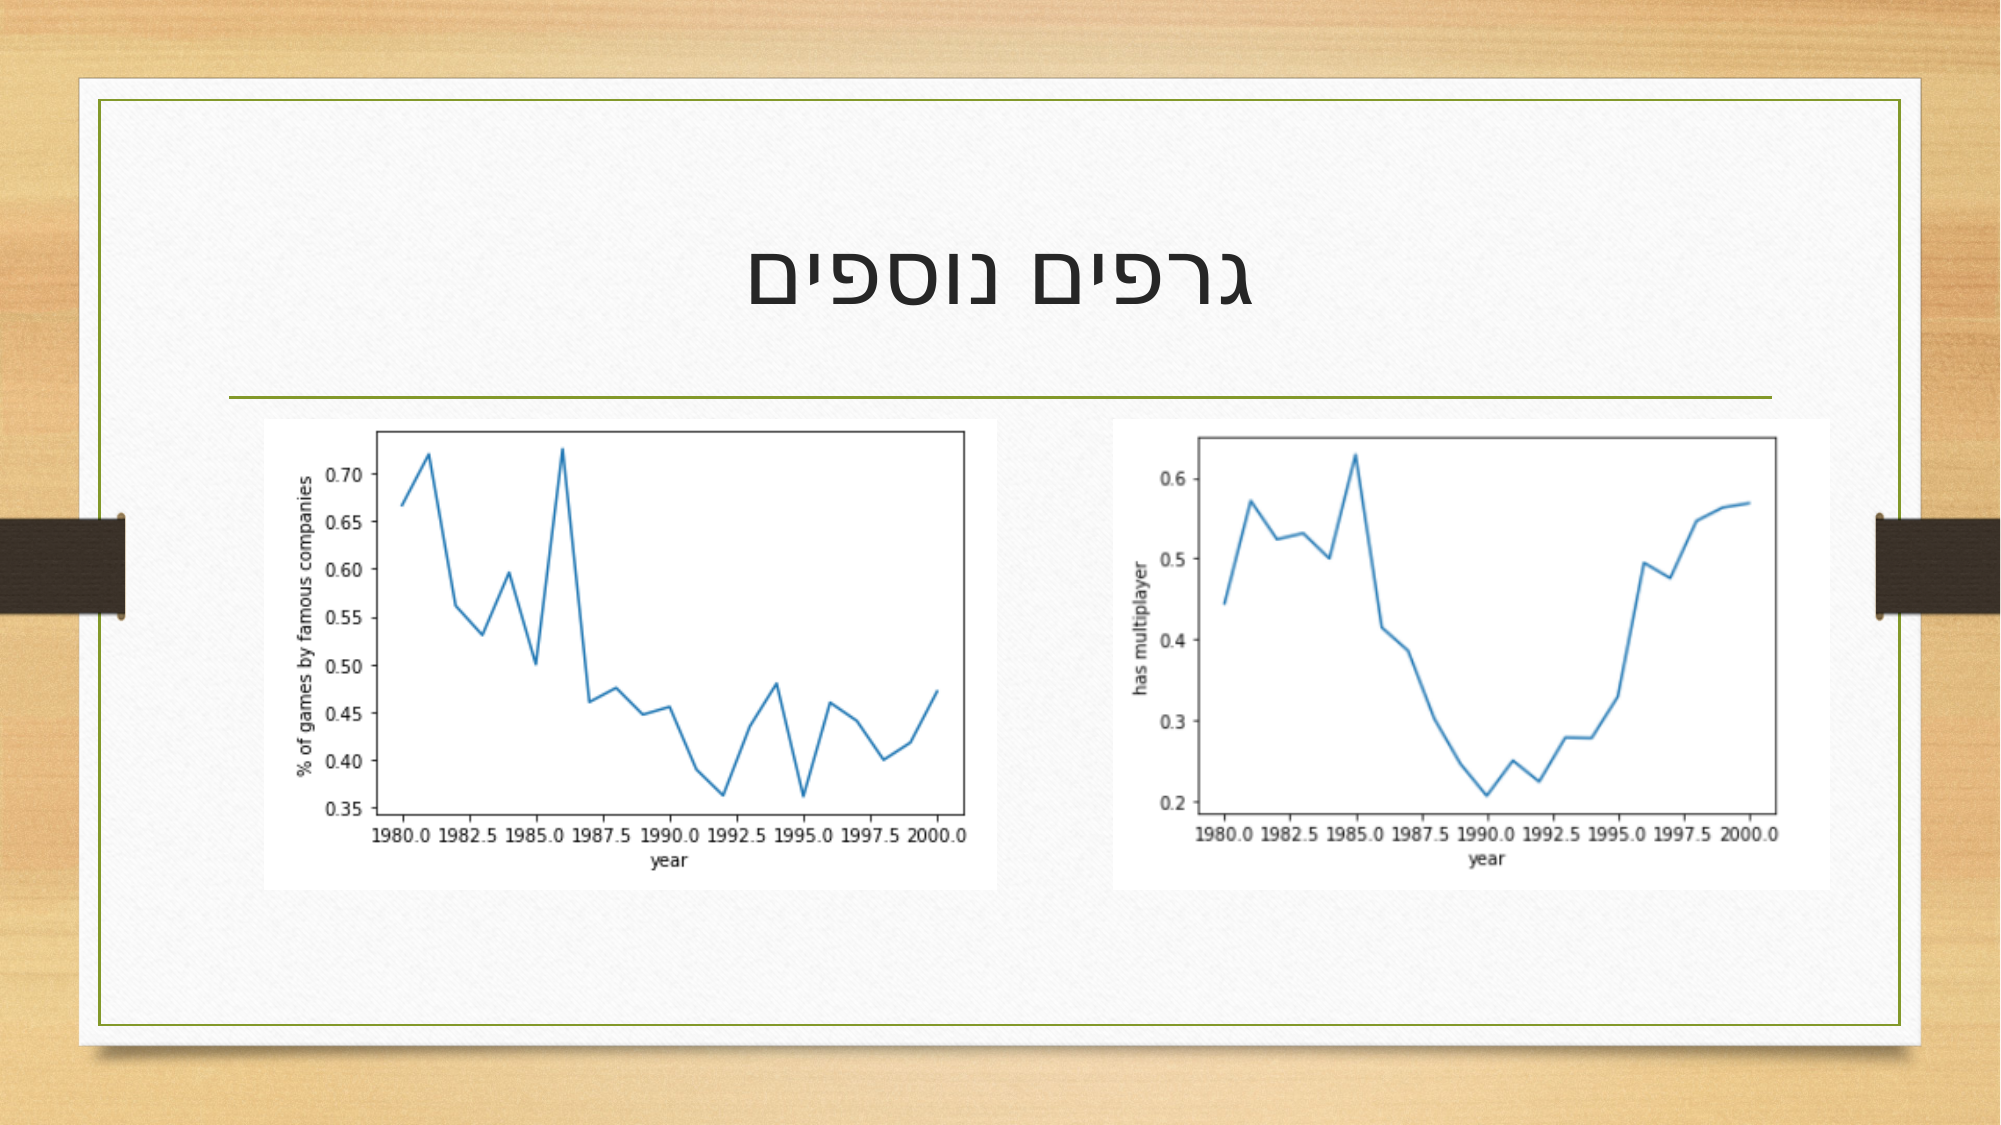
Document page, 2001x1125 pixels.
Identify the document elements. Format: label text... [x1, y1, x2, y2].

picture [0, 0, 2001, 1125]
title גרפים נוספים [212, 161, 1788, 375]
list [264, 419, 997, 891]
